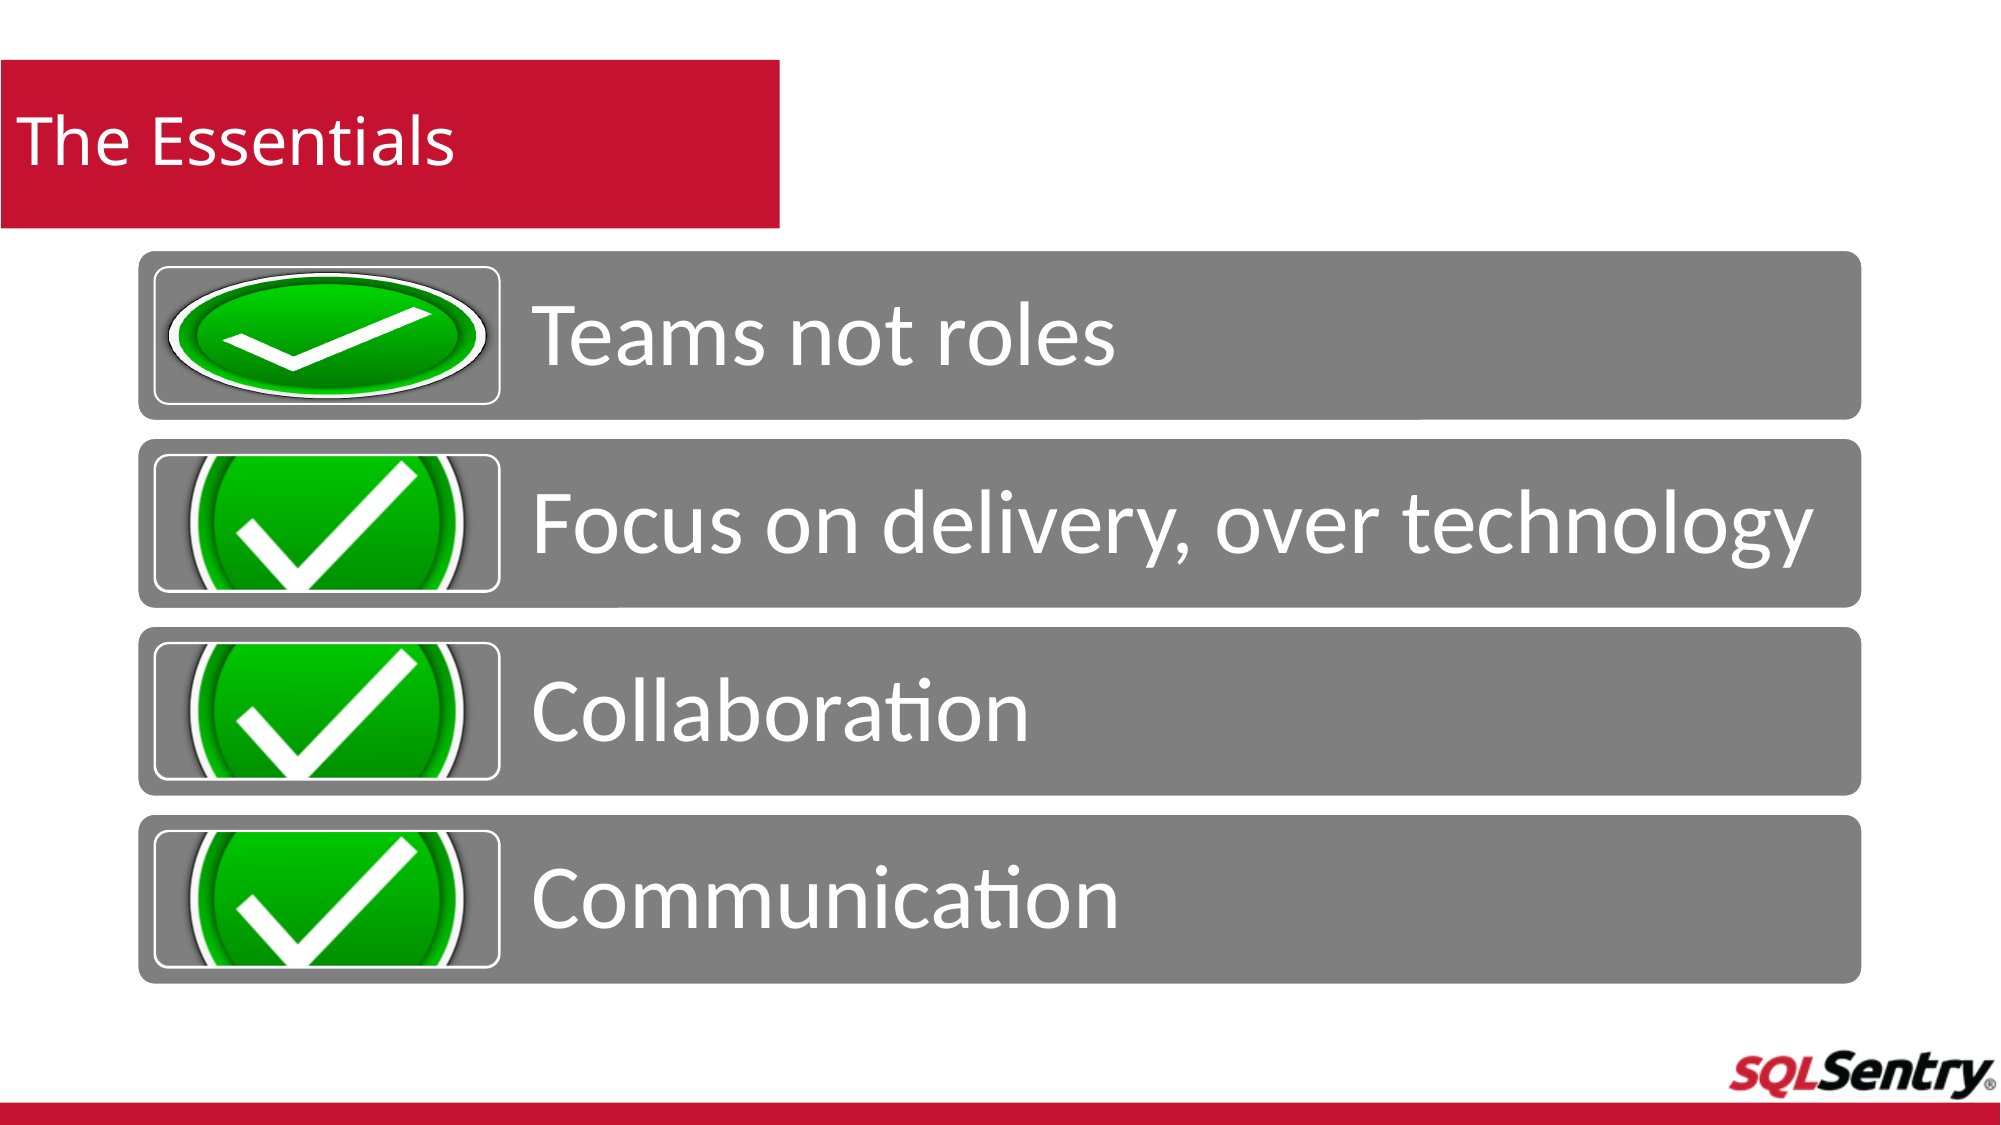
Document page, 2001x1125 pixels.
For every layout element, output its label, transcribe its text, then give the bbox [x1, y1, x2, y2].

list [137, 249, 1863, 986]
picture [1727, 1048, 1998, 1103]
title The Essentials [1, 59, 780, 229]
